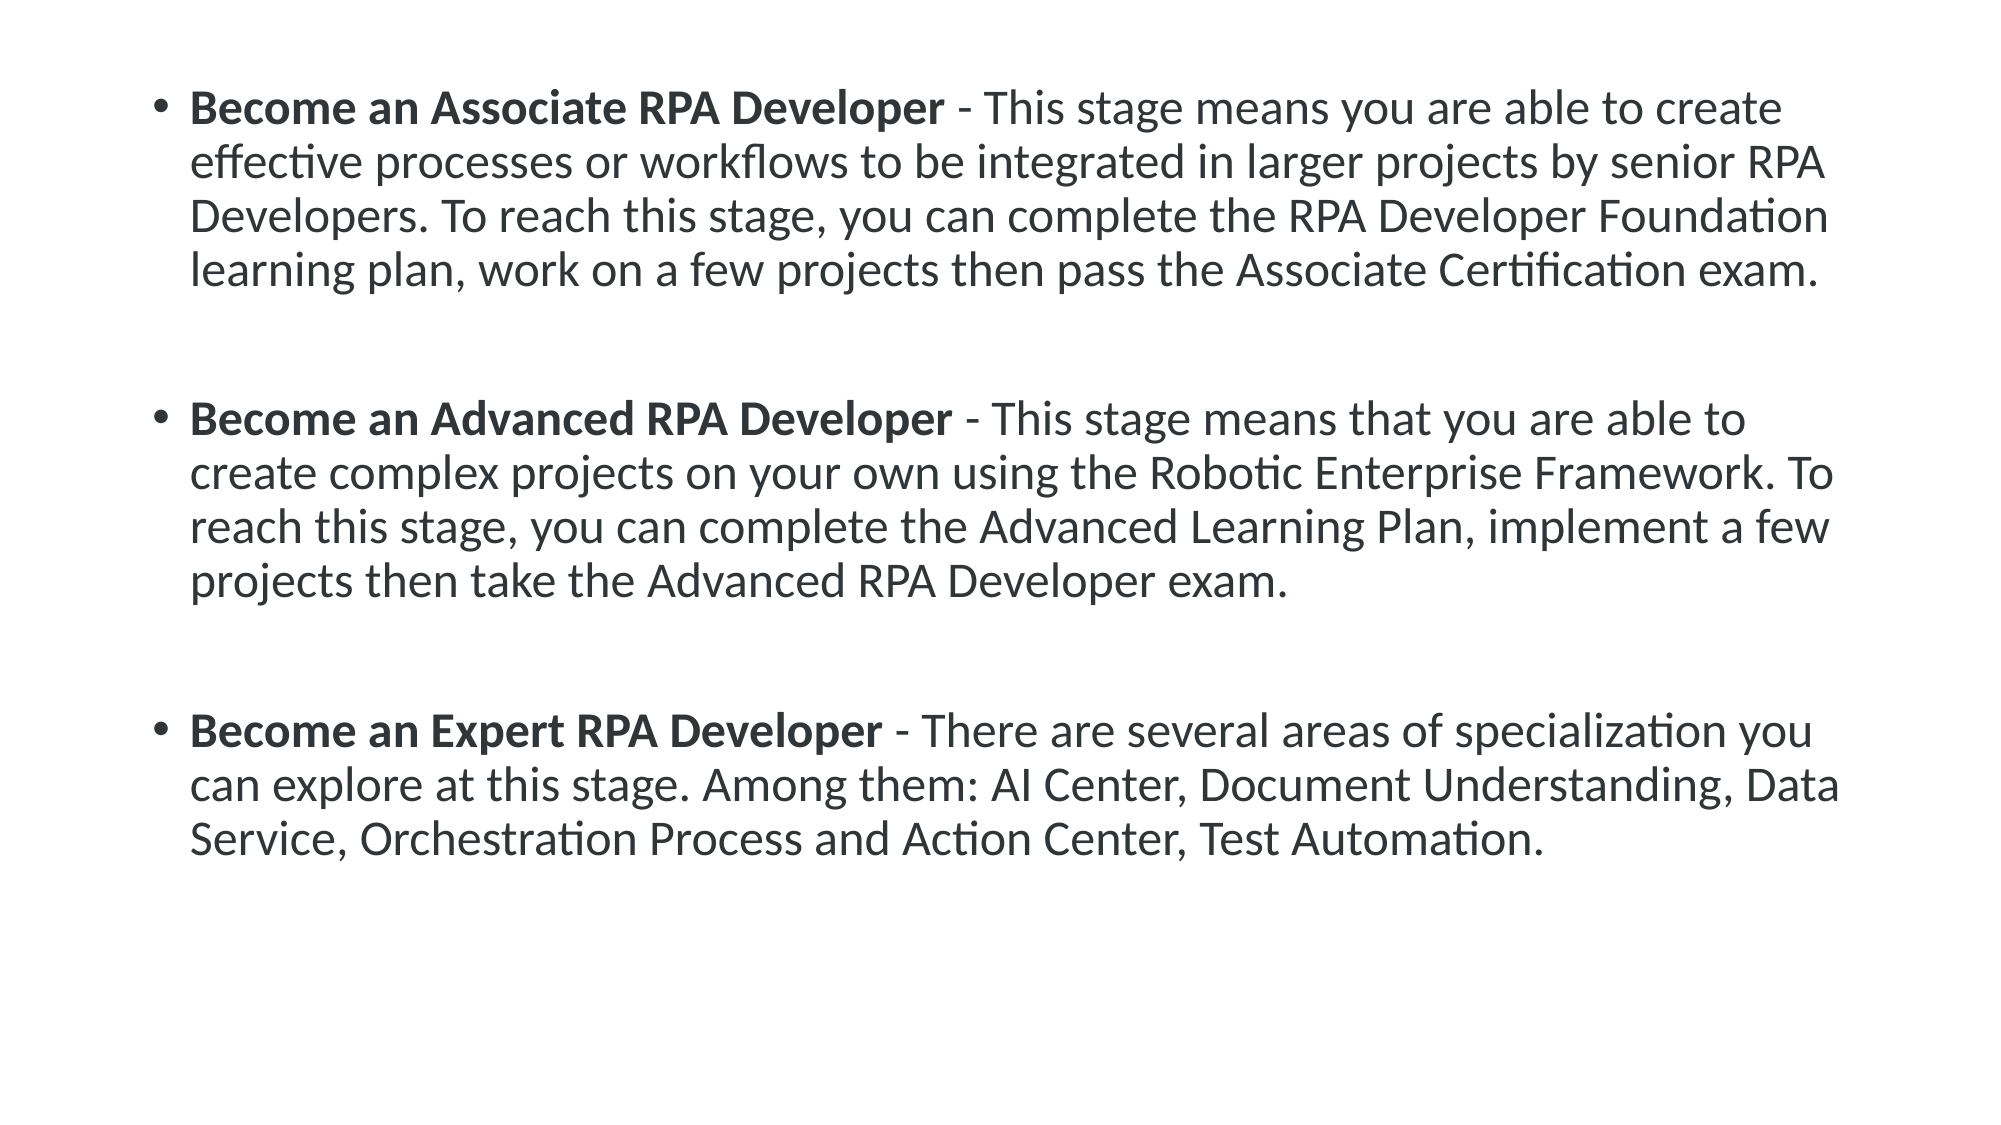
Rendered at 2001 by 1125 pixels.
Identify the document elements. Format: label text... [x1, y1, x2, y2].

list Become an Associate RPA Developer - This stage means you are able to create effective processes or workflows to be integrated in larger projects by senior RPA Developers. To reach this stage, you can complete the RPA Developer Foundation learning plan, work on a few projects then pass the Associate Certification exam. Become an Advanced RPA Developer - This stage means that you are able to create complex projects on your own using the Robotic Enterprise Framework. To reach this stage, you can complete the Advanced Learning Plan, implement a few projects then take the Advanced RPA Developer exam. Become an Expert RPA Developer - There are several areas of specialization you can explore at this stage. Among them: AI Center, Document Understanding, Data Service, Orchestration Process and Action Center, Test Automation. [137, 73, 1863, 1014]
